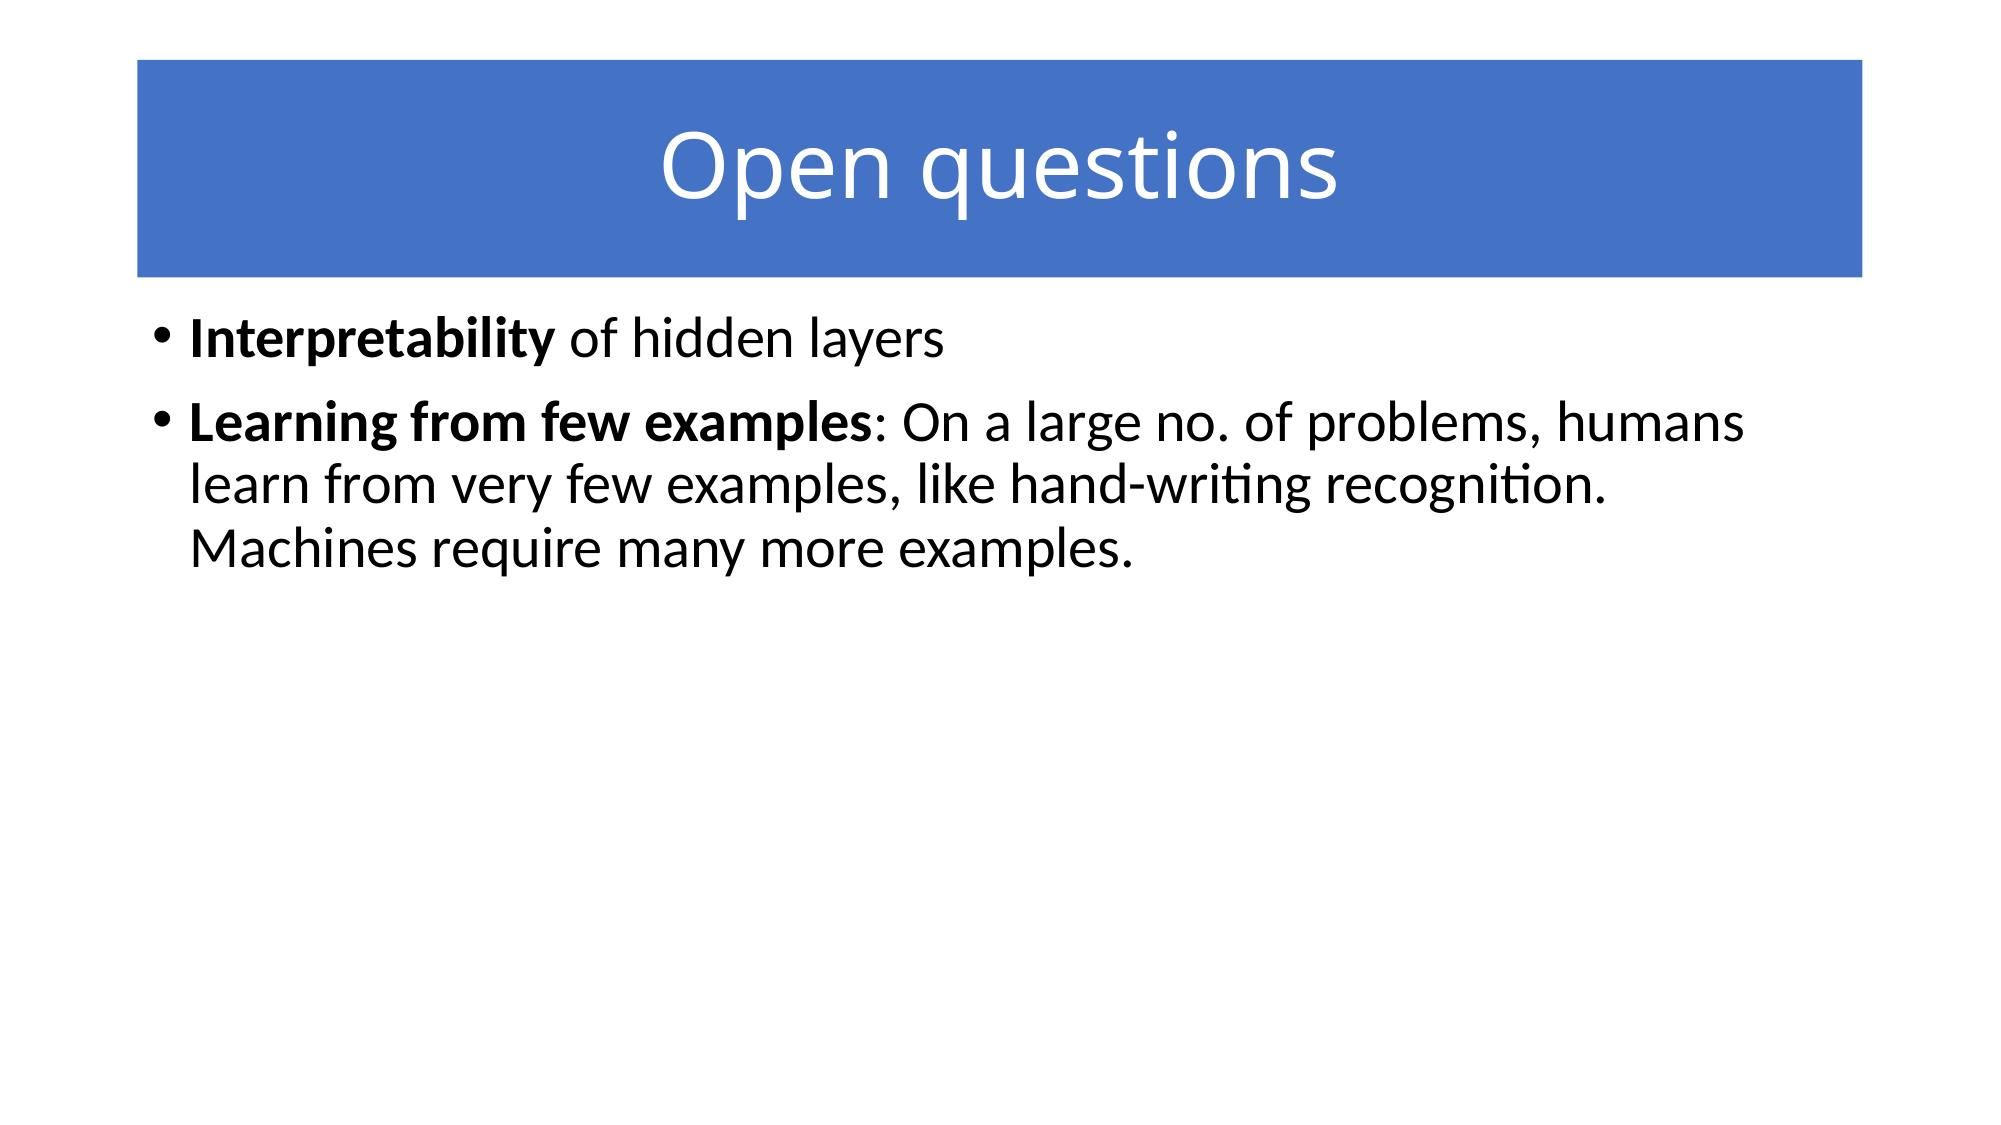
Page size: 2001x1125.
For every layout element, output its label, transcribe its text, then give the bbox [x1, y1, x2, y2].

title Open questions [137, 59, 1863, 278]
list Interpretability of hidden layers Learning from few examples: On a large no. of problems, humans learn from very few examples, like hand-writing recognition. Machines require many more examples. [137, 299, 1863, 1014]
